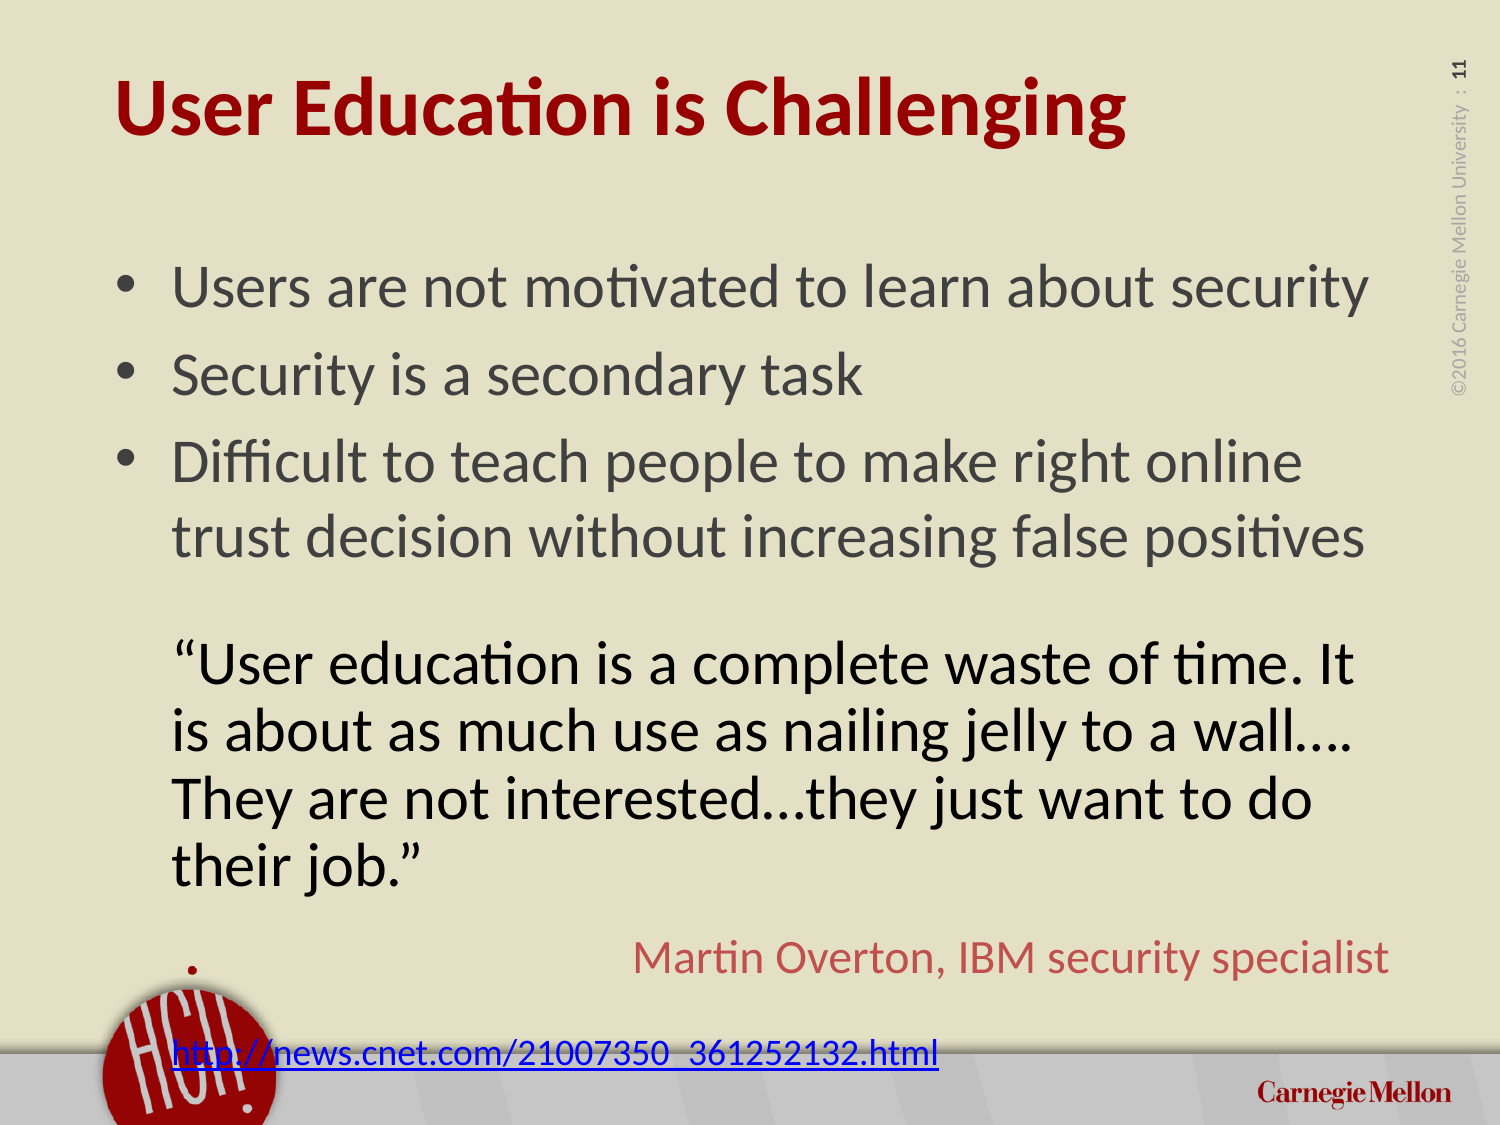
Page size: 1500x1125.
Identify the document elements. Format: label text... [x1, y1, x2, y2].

title User Education is Challenging [99, 45, 1425, 233]
picture [0, 0, 1500, 1125]
list Users are not motivated to learn about security Security is a secondary task Difficult to teach people to make right online trust decision without increasing false positives “User education is a complete waste of time. It is about as much use as nailing jelly to a wall…. They are not interested…they just want to do their job.” Martin Overton, IBM security specialist http://news.cnet.com/21007350_361252132.html [99, 237, 1425, 980]
